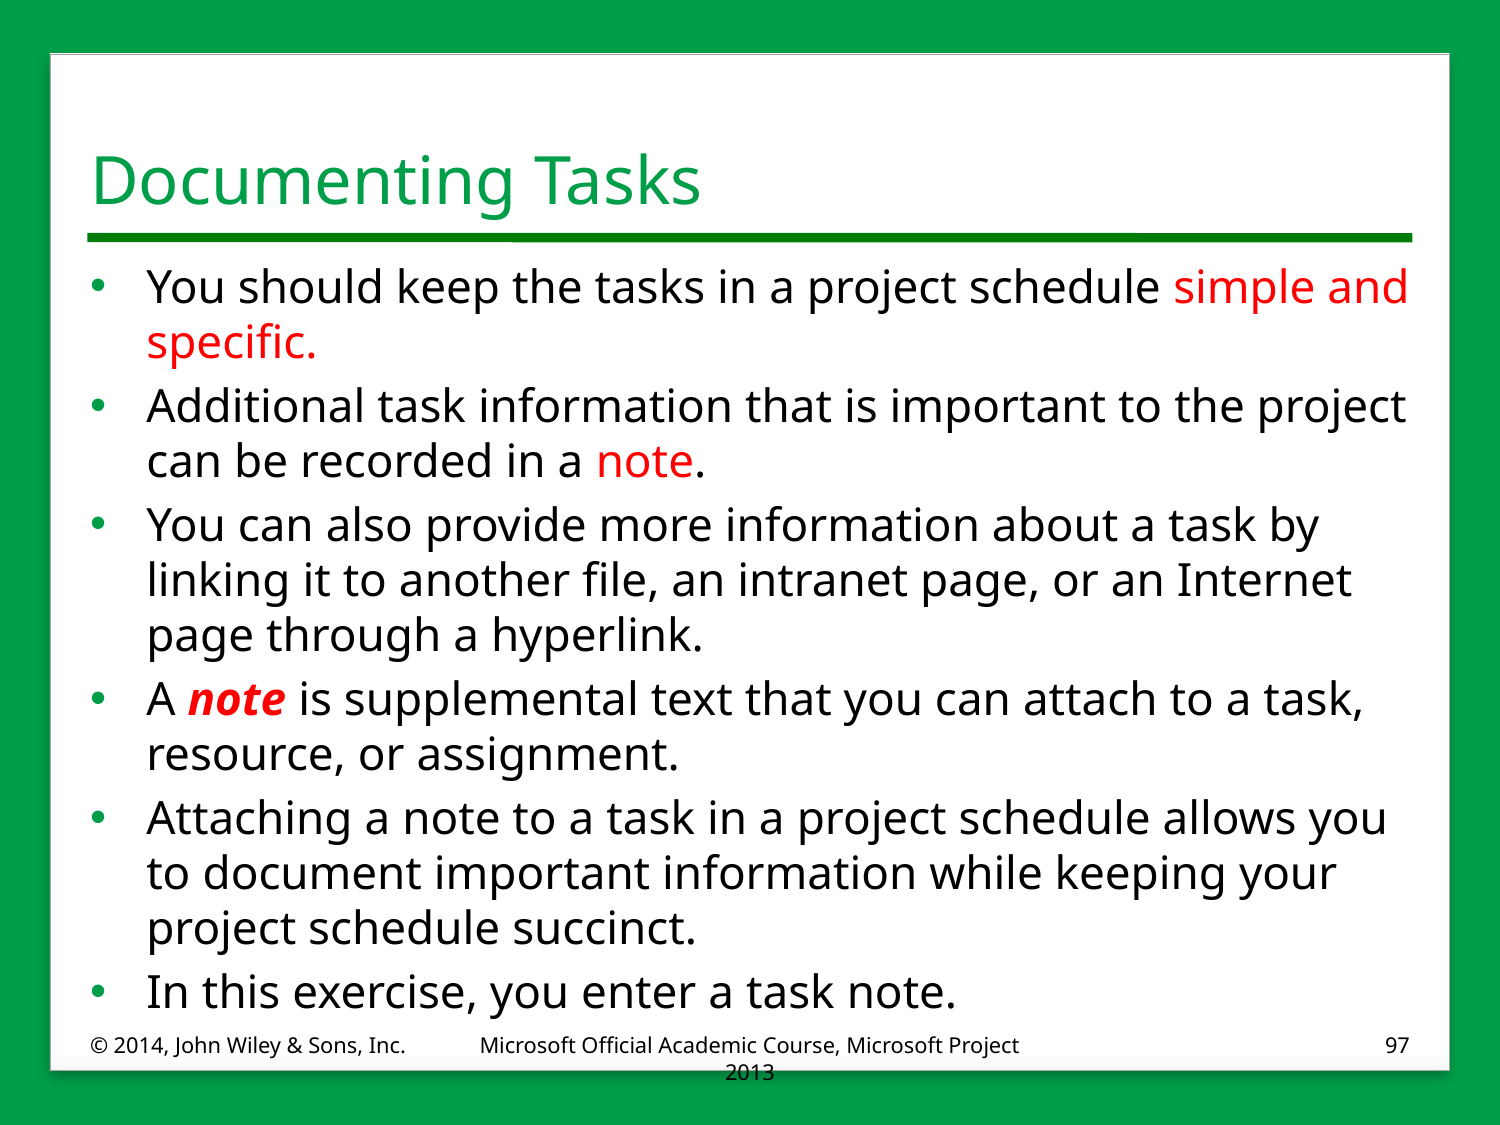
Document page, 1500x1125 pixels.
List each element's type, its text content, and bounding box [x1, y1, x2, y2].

slide_number 97 [1074, 1024, 1426, 1103]
slide_number © 2014, John Wiley & Sons, Inc. [74, 1024, 426, 1103]
list You should keep the tasks in a project schedule simple and specific. Additional task information that is important to the project can be recorded in a note. You can also provide more information about a task by linking it to another file, an intranet page, or an Internet page through a hyperlink. A note is supplemental text that you can attach to a task, resource, or assignment. Attaching a note to a task in a project schedule allows you to document important information while keeping your project schedule succinct. In this exercise, you enter a task note. [75, 249, 1425, 1063]
title Documenting Tasks [74, 74, 1426, 226]
footer Microsoft Official Academic Course, Microsoft Project 2013 [449, 1024, 1051, 1103]
